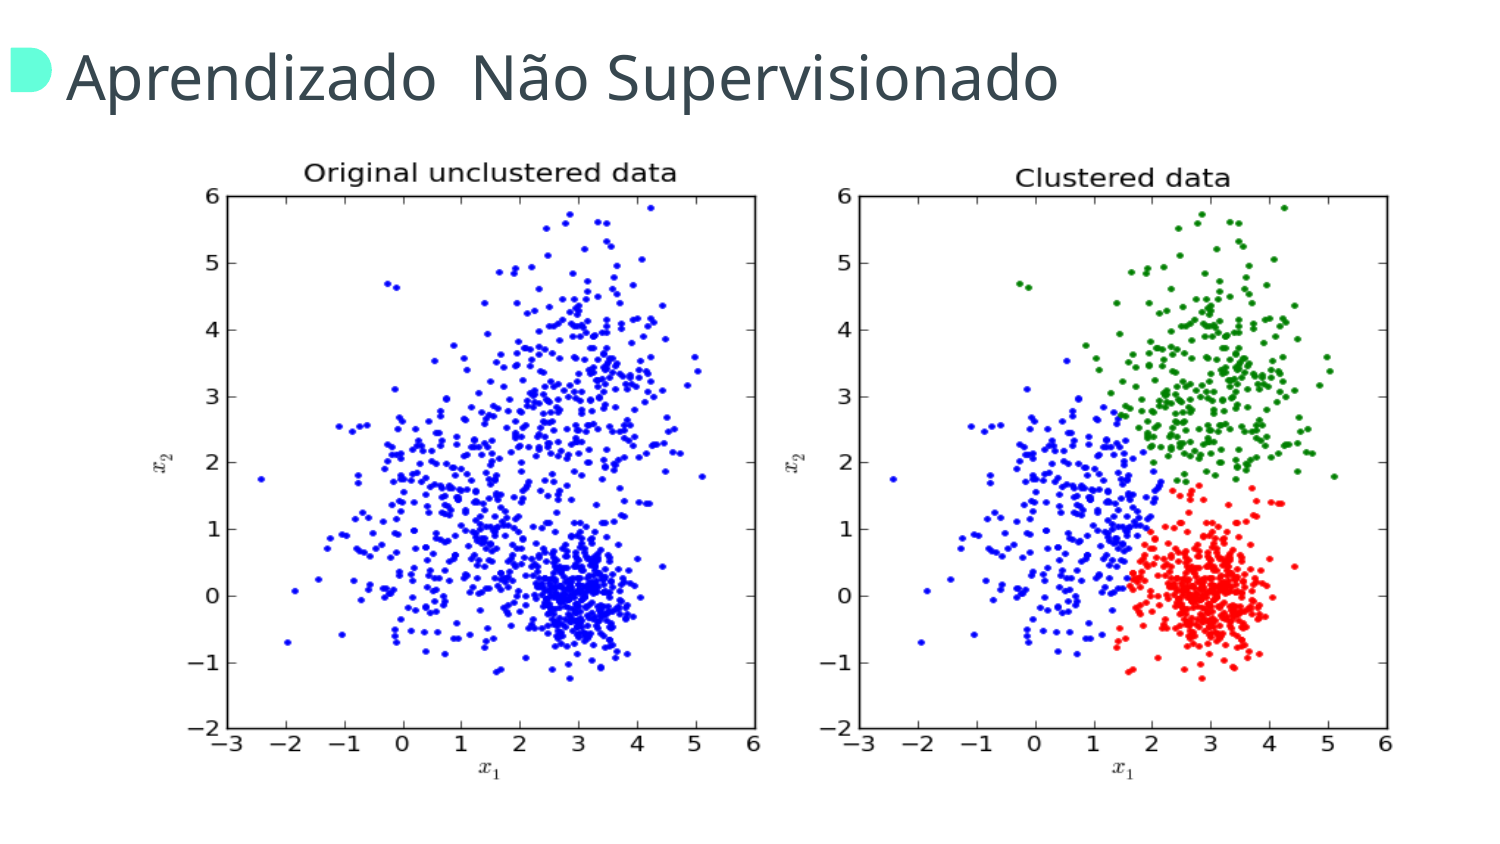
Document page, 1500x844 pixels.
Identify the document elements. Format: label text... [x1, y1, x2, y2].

title Aprendizado Não Supervisionado [51, 23, 1449, 117]
text_box [11, 48, 51, 92]
picture [54, 142, 1453, 786]
